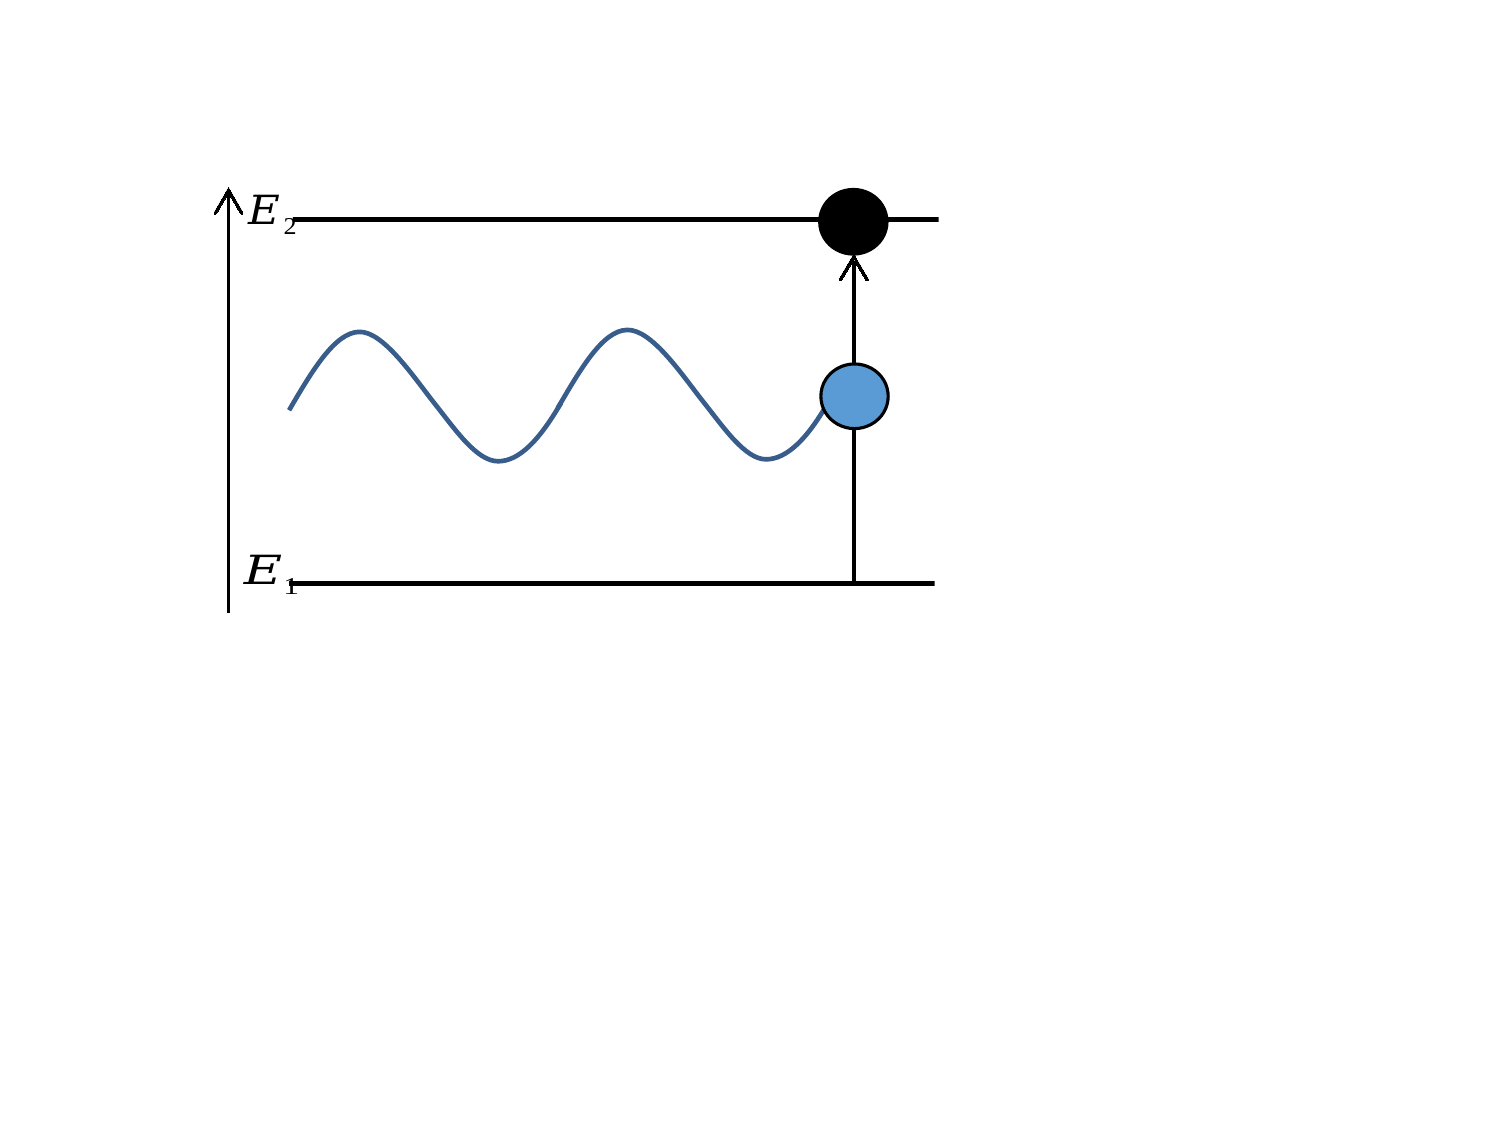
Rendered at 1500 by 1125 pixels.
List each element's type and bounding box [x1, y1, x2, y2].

text_box [820, 363, 889, 429]
text_box [839, 254, 869, 364]
text_box [557, 329, 824, 460]
text_box [819, 189, 888, 255]
text_box [852, 429, 856, 582]
text_box [214, 187, 243, 613]
text_box [289, 331, 560, 462]
